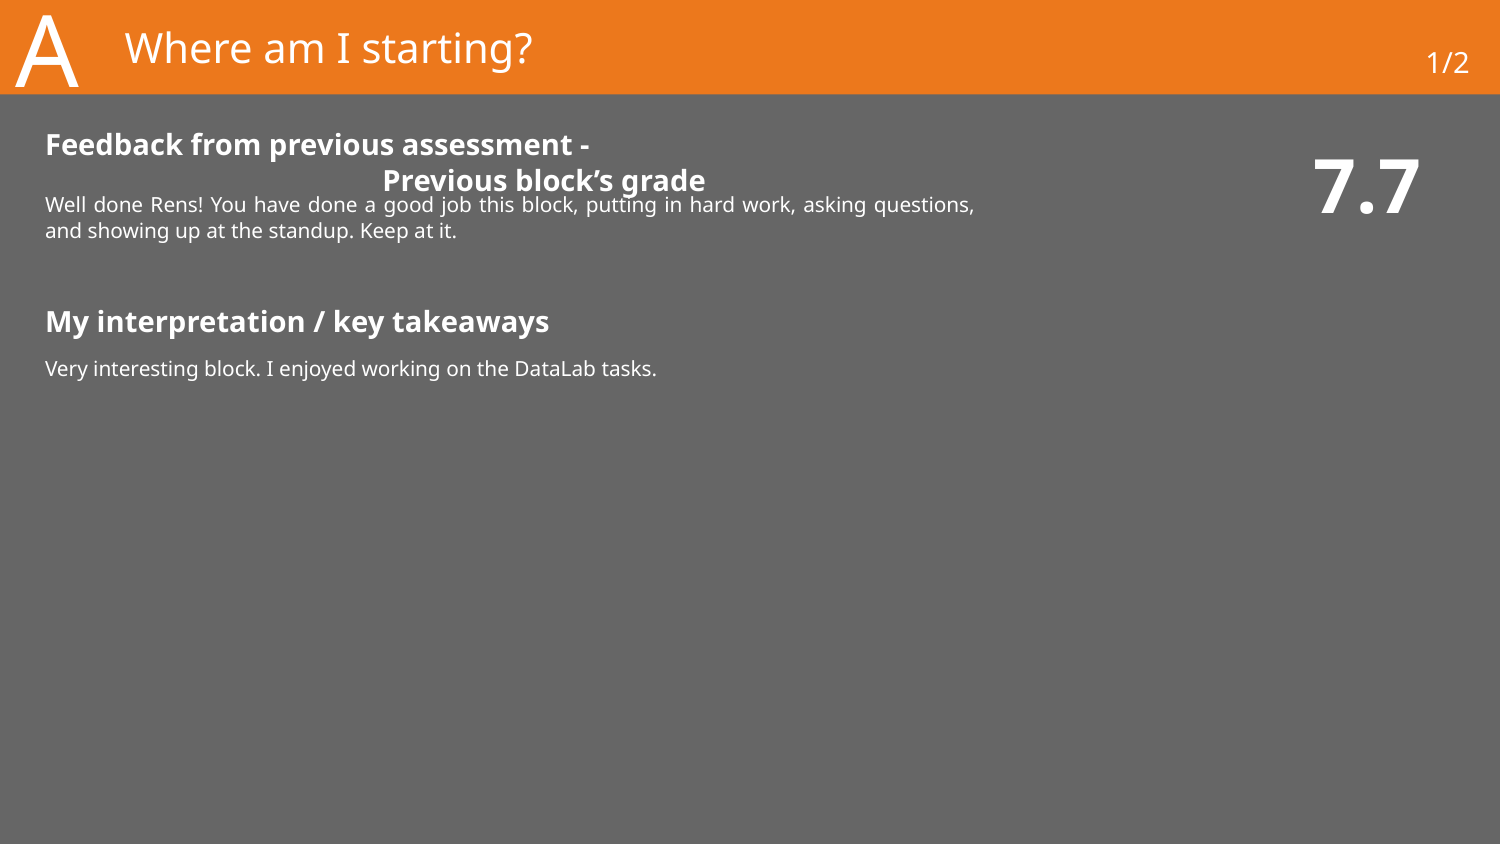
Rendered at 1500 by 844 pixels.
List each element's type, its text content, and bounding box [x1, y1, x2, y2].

title Where am I starting? [109, 0, 1010, 94]
list Well done Rens! You have done a good job this block, putting in hard work, asking questions, and showing up at the standup. Keep at it. My interpretation / key takeaways Very interesting block. I enjoyed working on the DataLab tasks. [30, 175, 990, 815]
text_box 7.7 [1298, 123, 1449, 229]
title A [0, 0, 95, 94]
subtitle Feedback from previous assessment - Previous block’s grade [30, 109, 1470, 176]
title 1/2 [1159, 0, 1485, 94]
